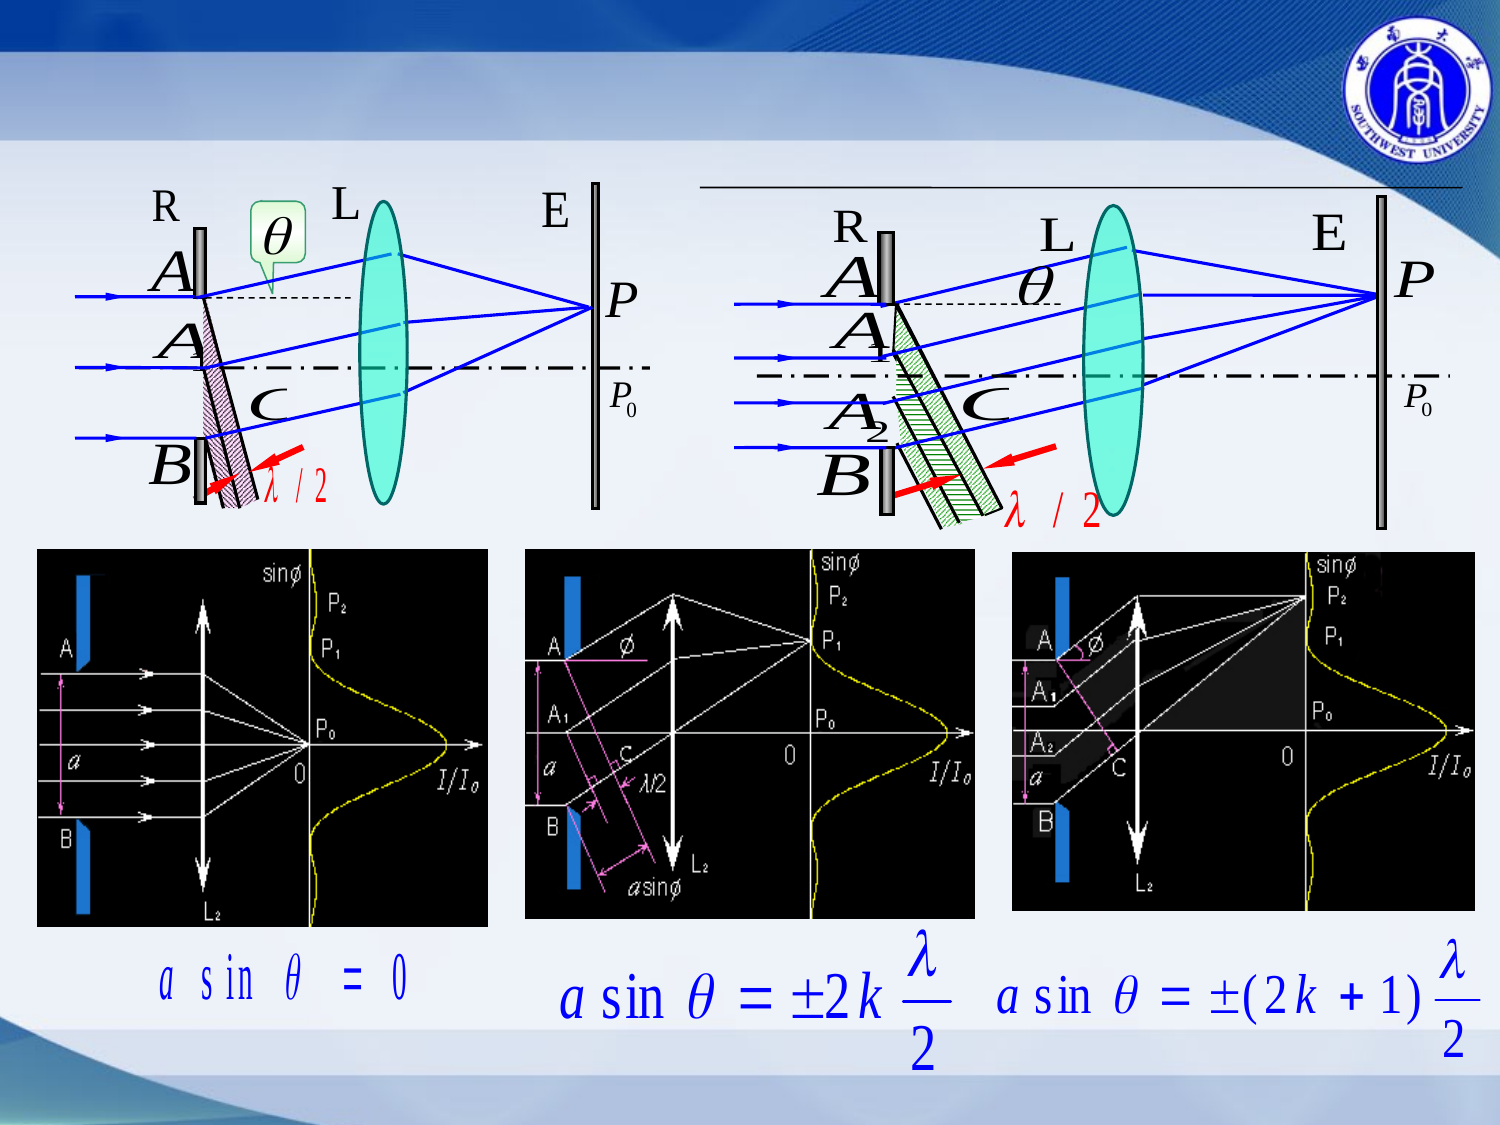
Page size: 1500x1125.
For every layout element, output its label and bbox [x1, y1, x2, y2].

text_box [987, 552, 1488, 1067]
text_box [37, 549, 488, 1013]
text_box [699, 187, 1463, 538]
text_box [74, 174, 650, 513]
text_box [524, 549, 975, 1081]
